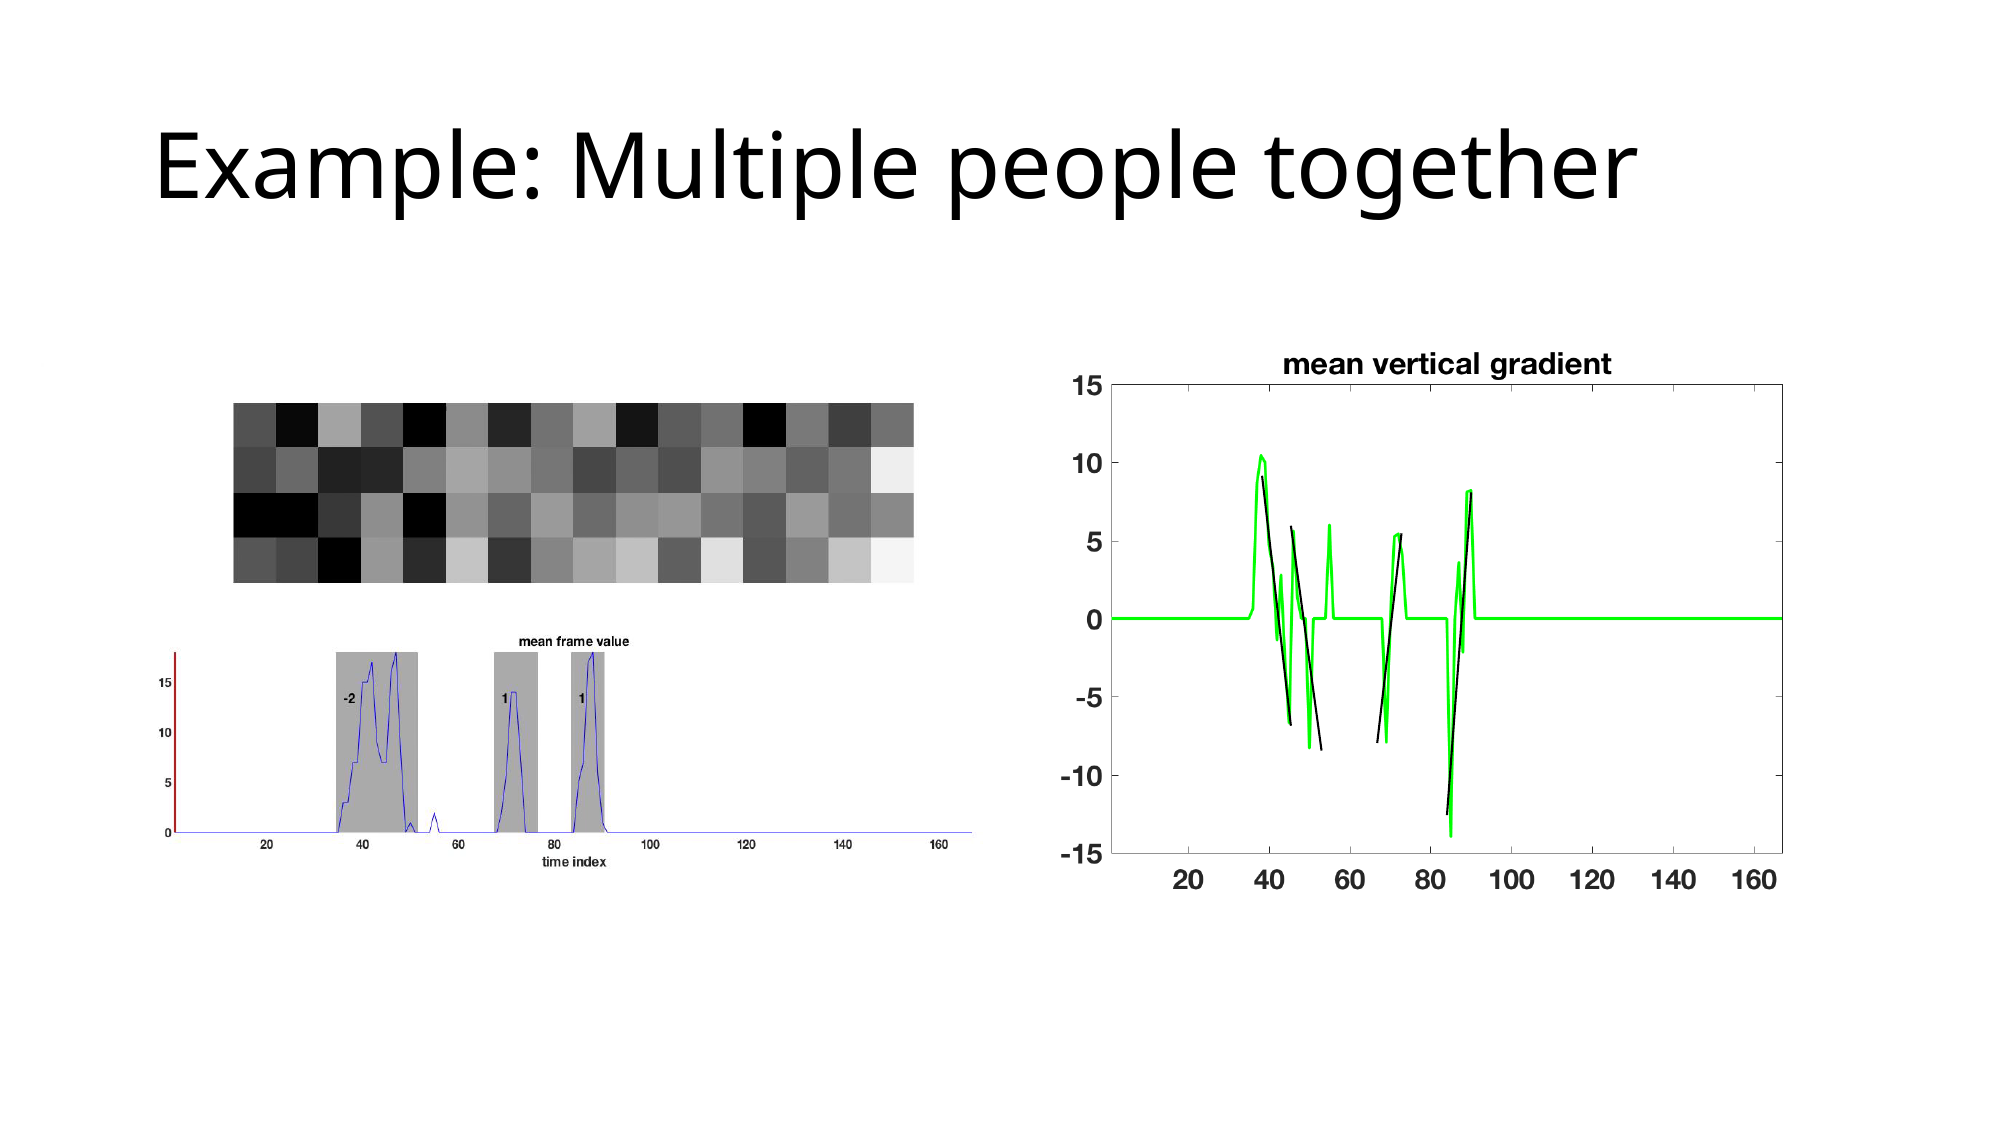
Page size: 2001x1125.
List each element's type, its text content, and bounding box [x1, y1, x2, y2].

title Example: Multiple people together [137, 59, 1863, 278]
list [40, 363, 999, 891]
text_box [1290, 525, 1322, 751]
picture [999, 339, 1863, 915]
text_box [1377, 533, 1402, 743]
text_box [1446, 492, 1472, 816]
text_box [1262, 475, 1291, 726]
